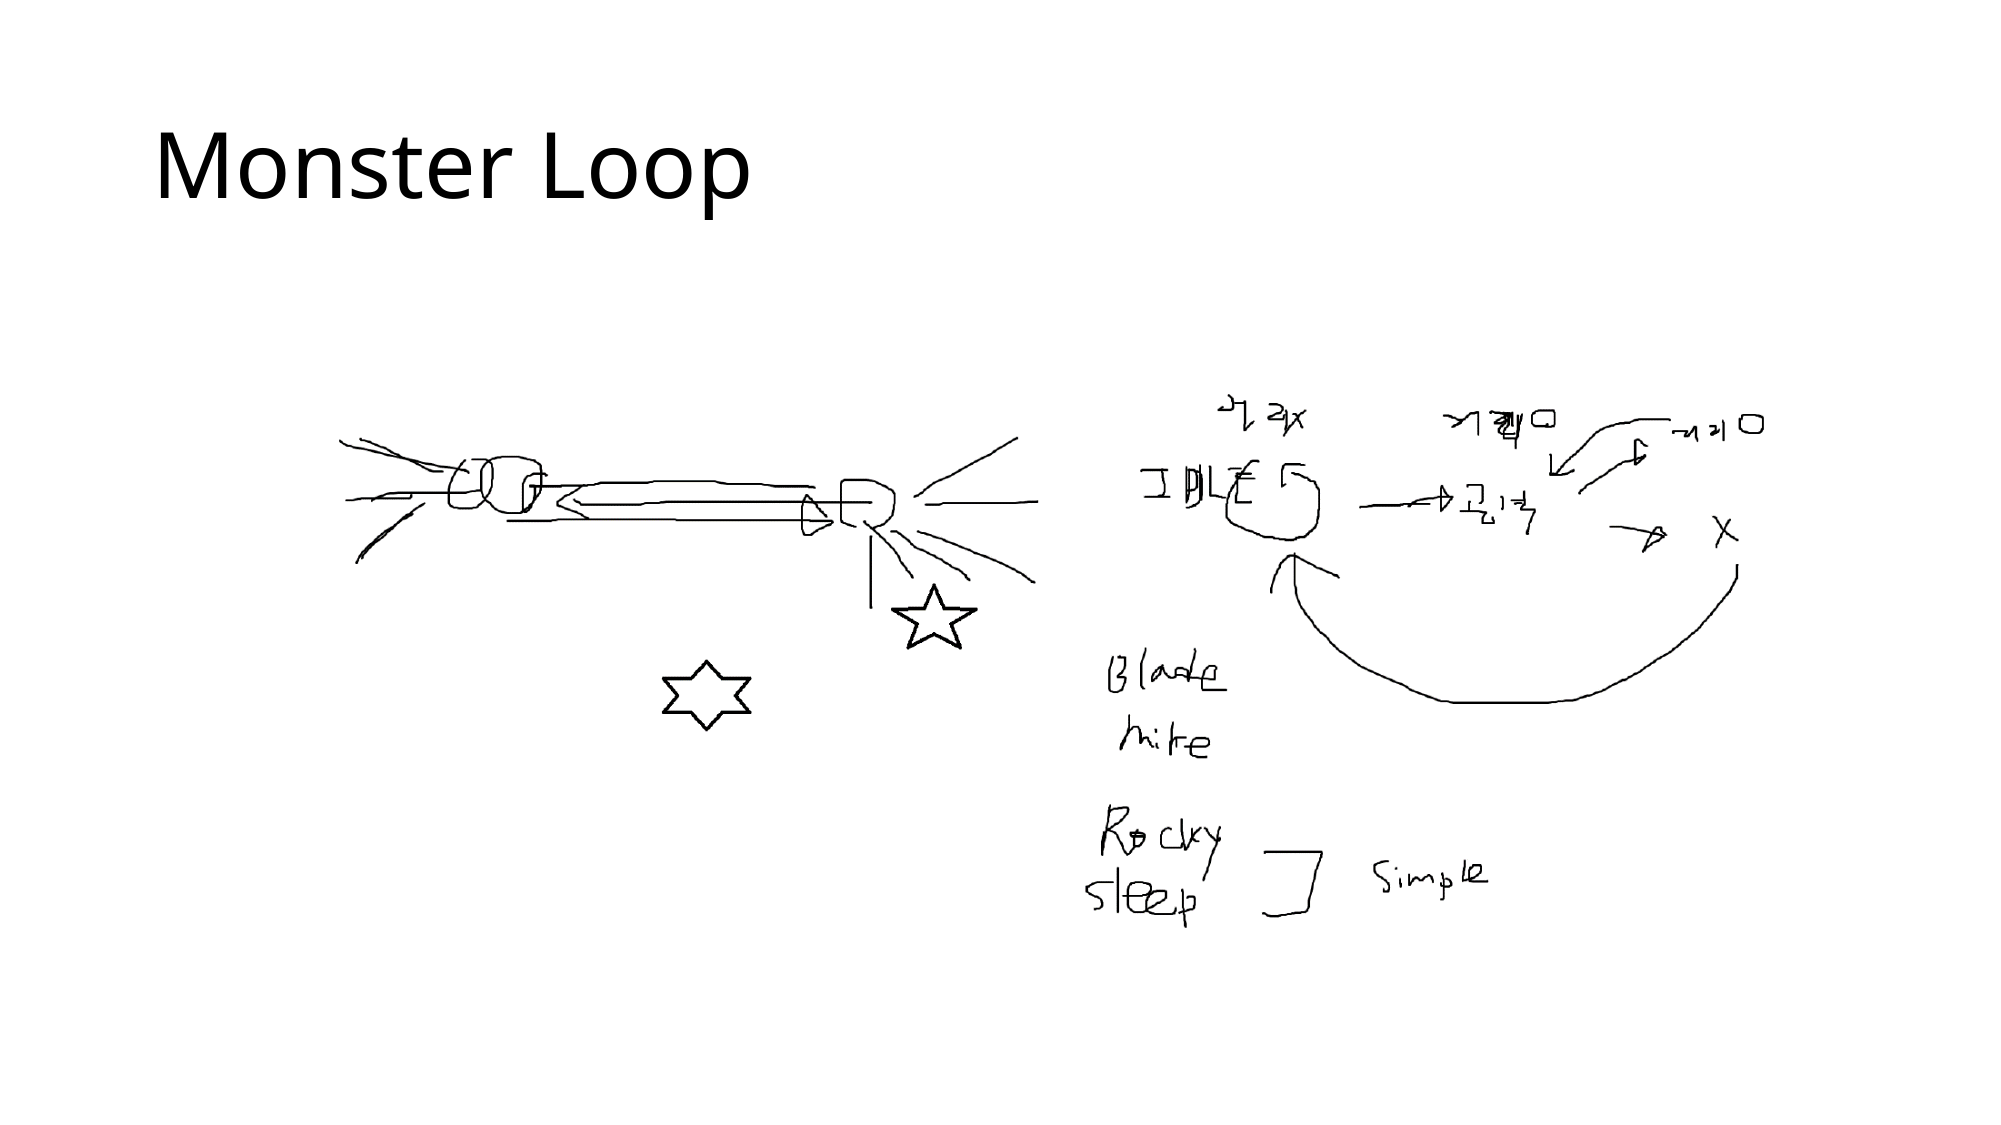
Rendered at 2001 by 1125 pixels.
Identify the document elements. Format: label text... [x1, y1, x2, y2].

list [87, 315, 1813, 977]
title Monster Loop [137, 59, 1863, 278]
